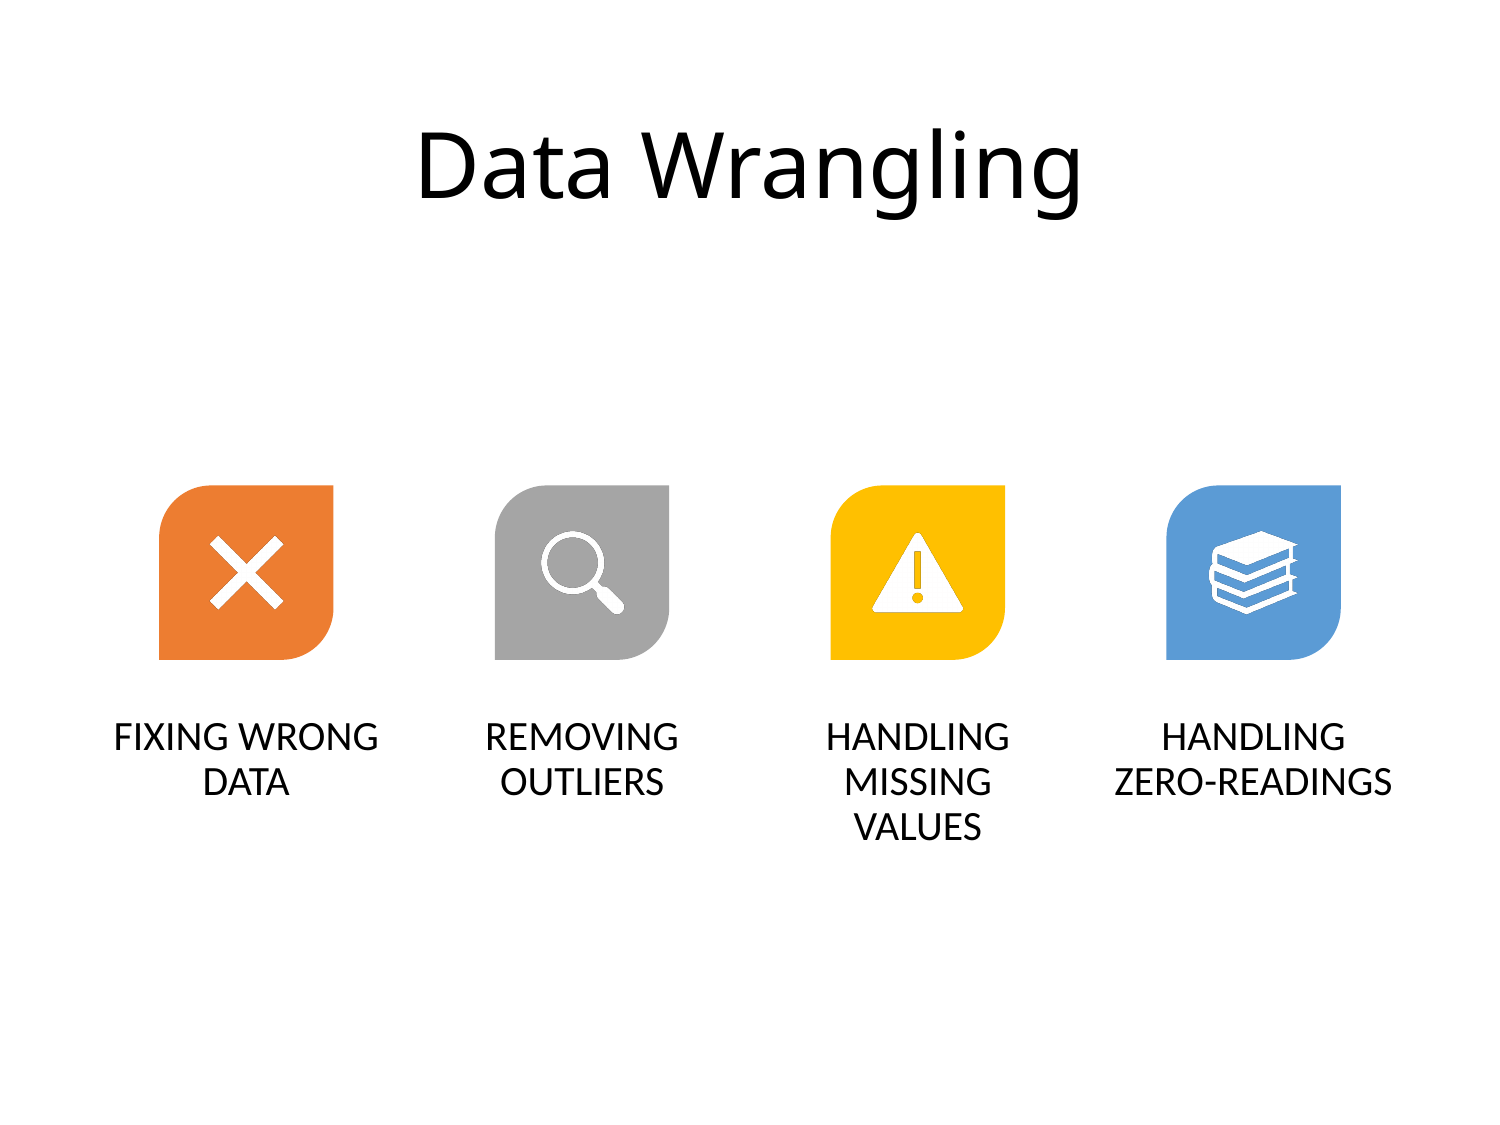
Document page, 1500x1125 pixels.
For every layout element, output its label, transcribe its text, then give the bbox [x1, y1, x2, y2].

title Data Wrangling [103, 59, 1397, 278]
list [103, 299, 1397, 1014]
